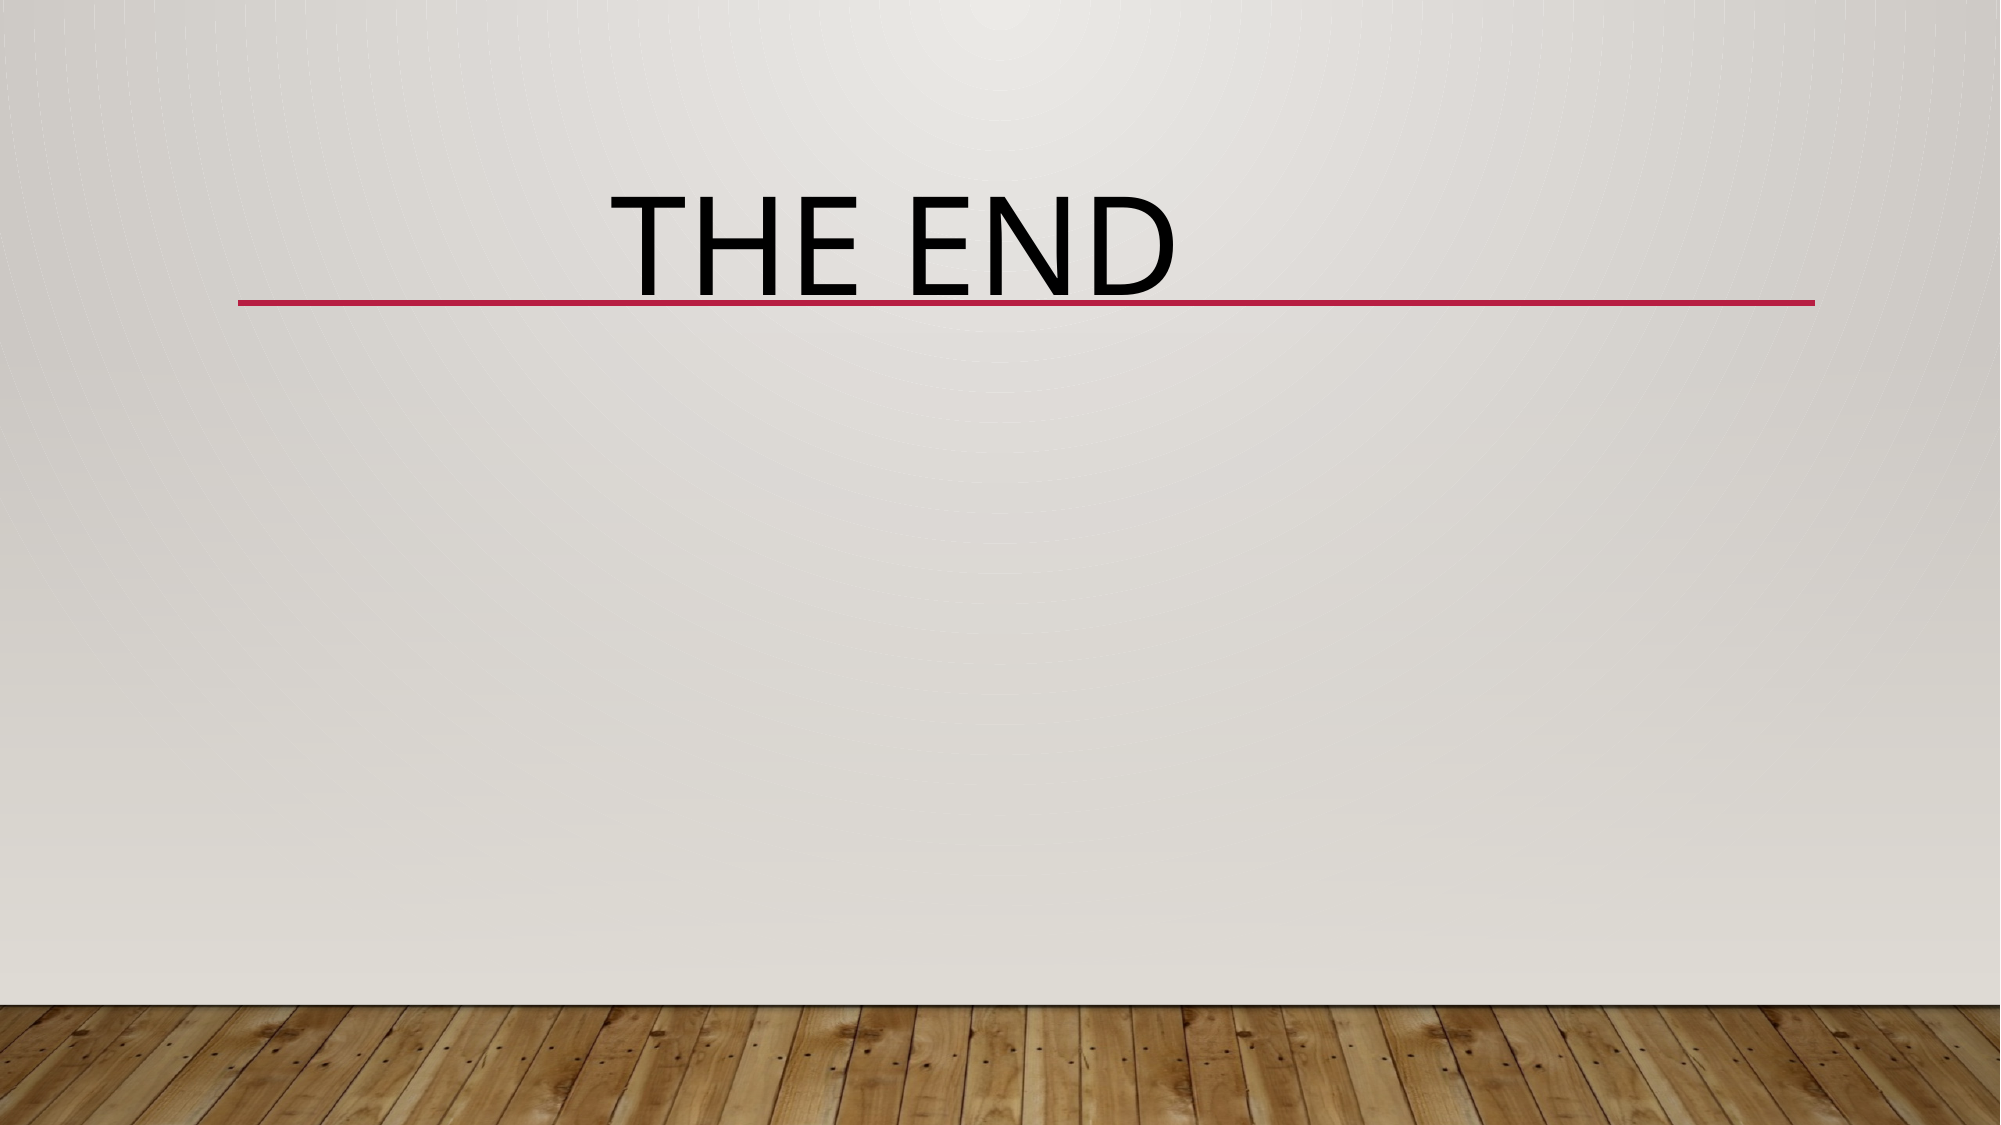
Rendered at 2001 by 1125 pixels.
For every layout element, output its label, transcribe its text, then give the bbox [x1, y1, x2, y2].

picture [0, 1005, 2000, 1125]
title THE END [238, 168, 1800, 397]
